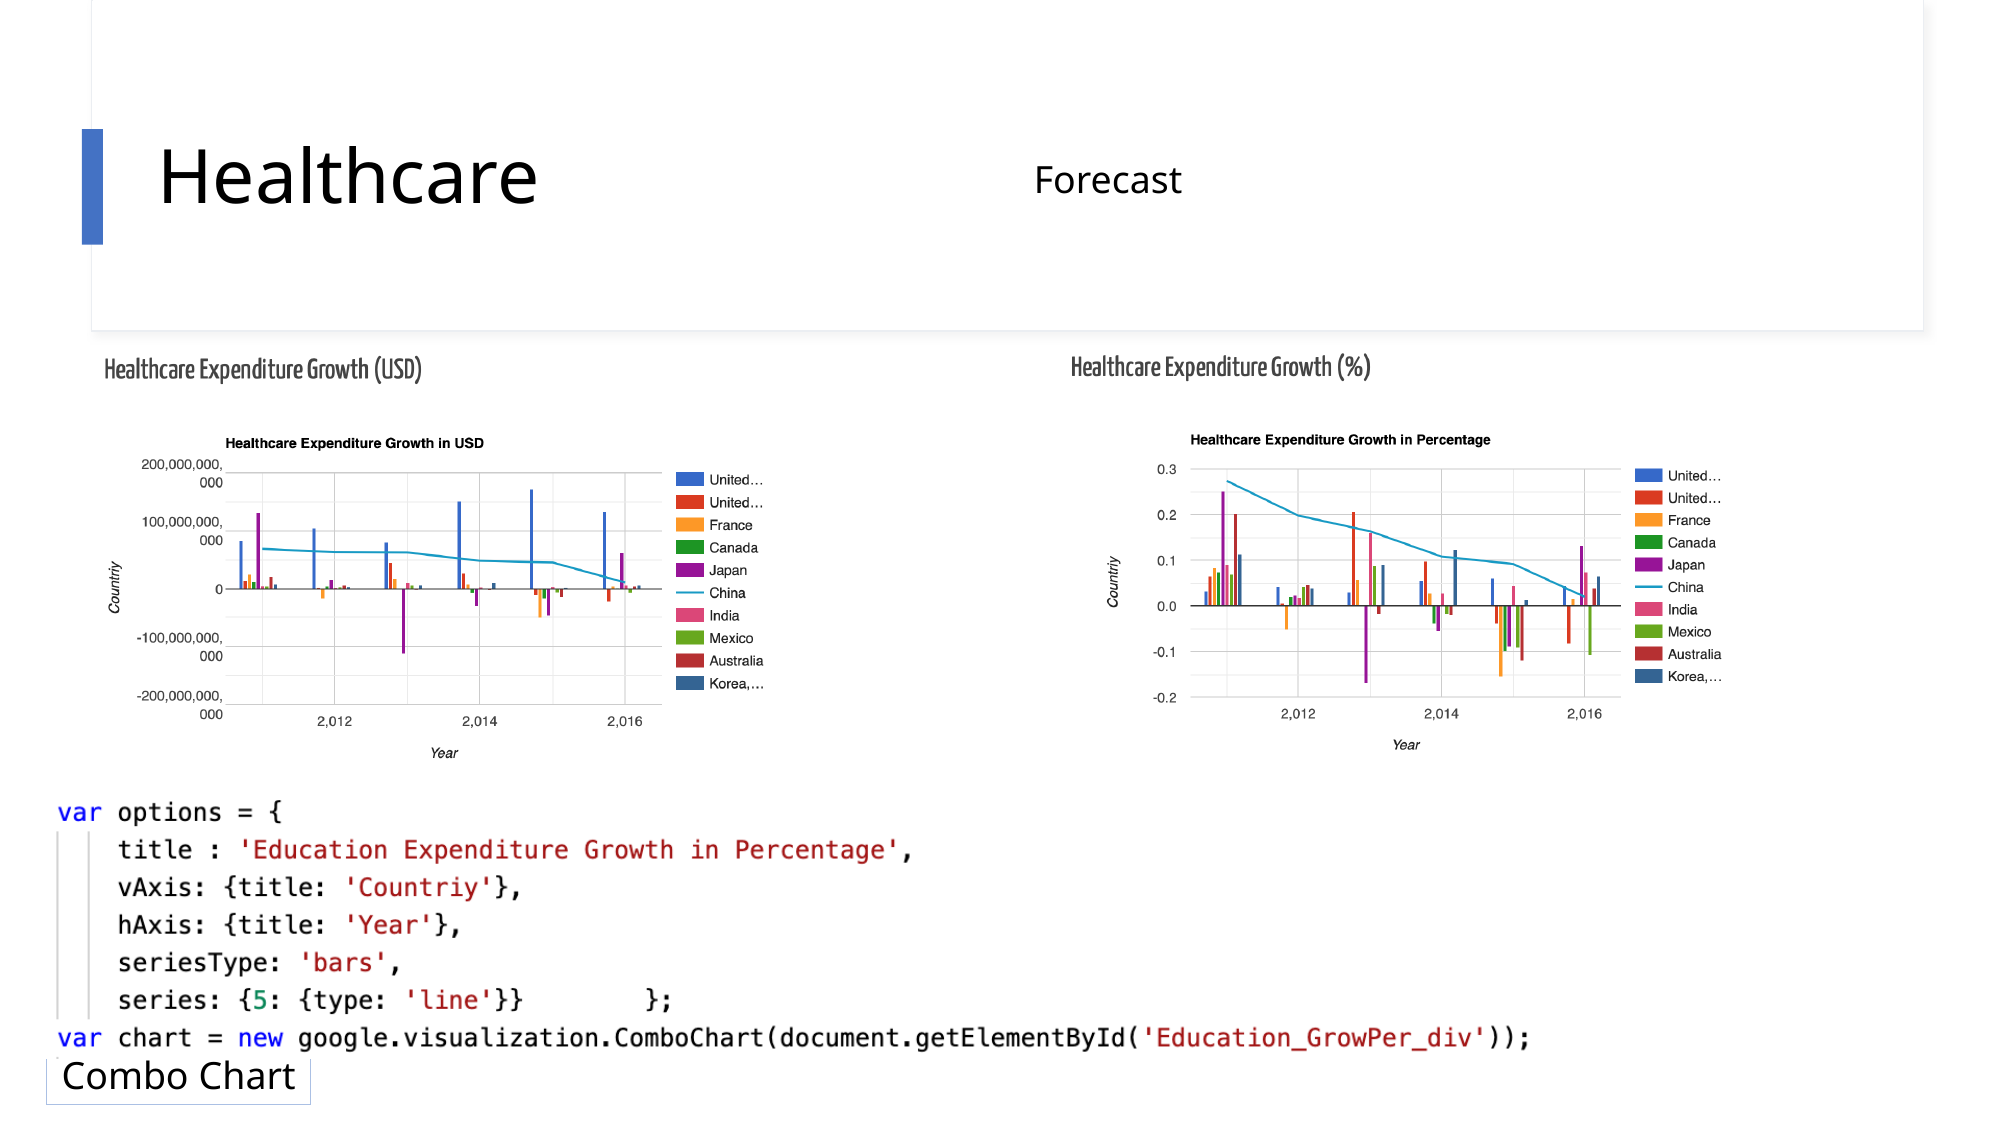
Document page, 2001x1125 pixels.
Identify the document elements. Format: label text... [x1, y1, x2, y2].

text_box Combo Chart [46, 1059, 311, 1105]
text_box Forecast [1018, 148, 1858, 209]
title Healthcare [142, 66, 963, 292]
picture [96, 347, 793, 778]
picture [45, 797, 1540, 1059]
picture [1064, 346, 1761, 777]
